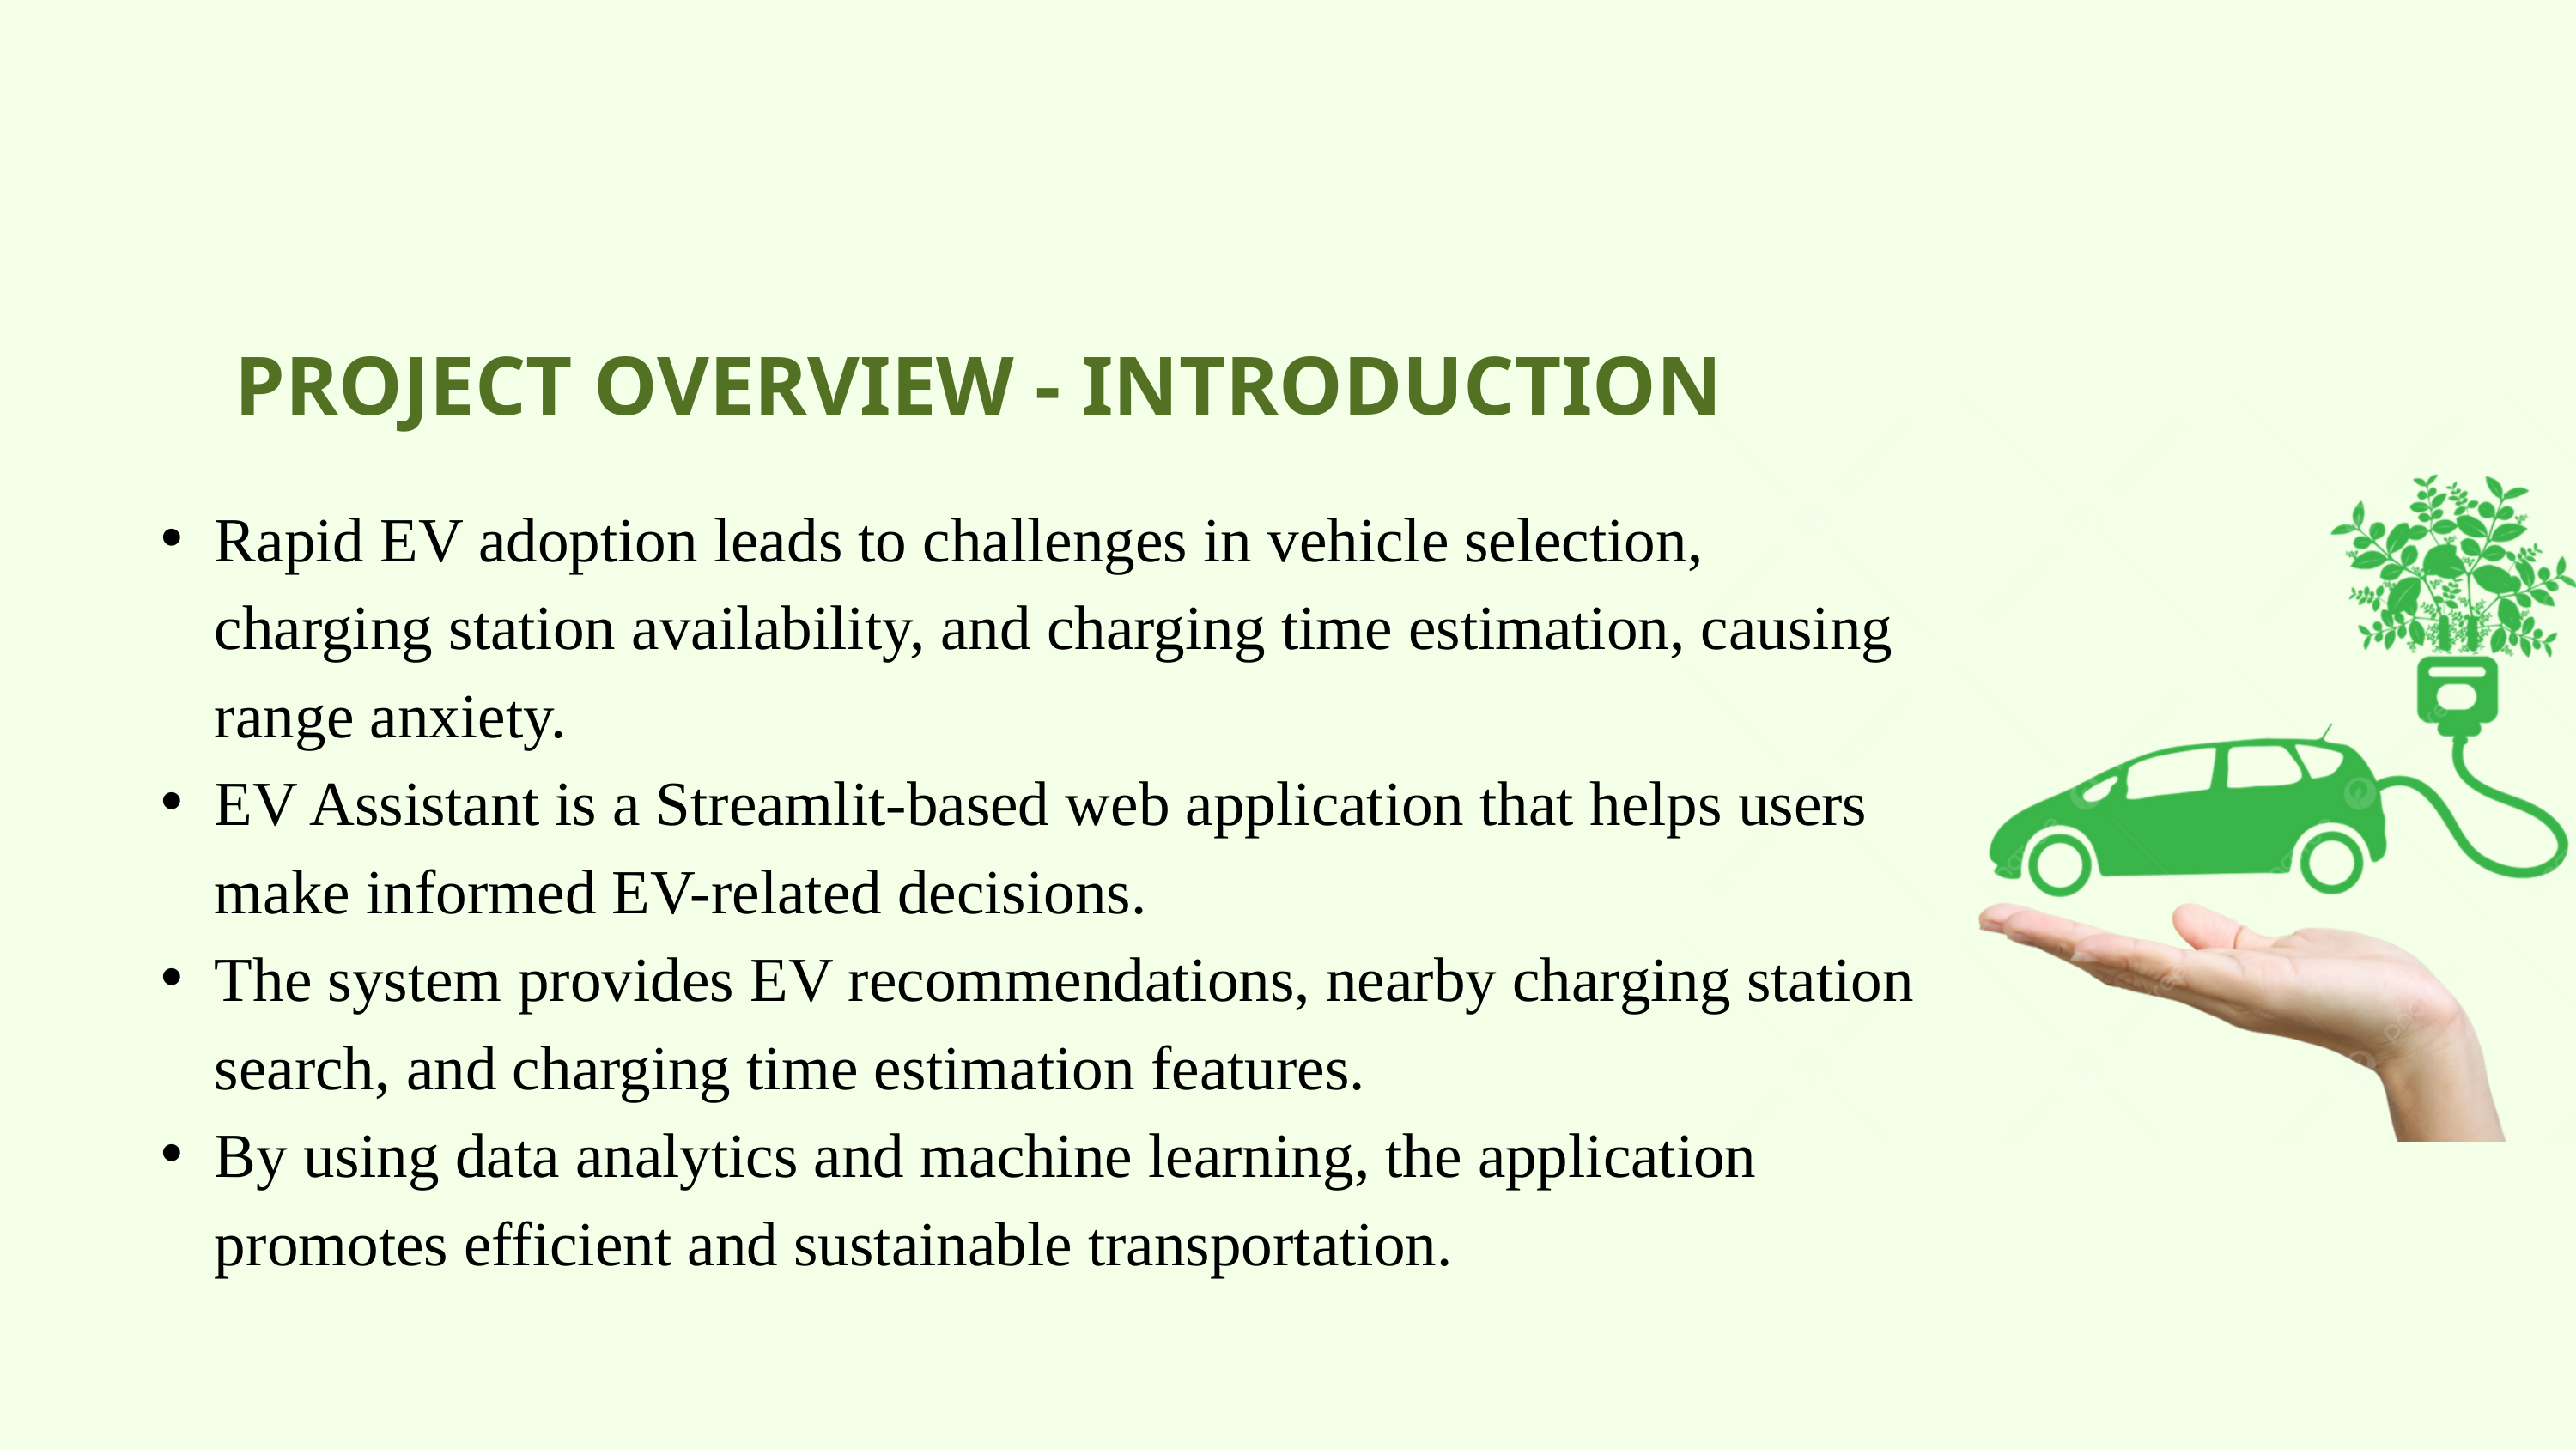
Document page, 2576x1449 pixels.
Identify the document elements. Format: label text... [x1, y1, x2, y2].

text_box Rapid EV adoption leads to challenges in vehicle selection, charging station availability, and charging time estimation, causing range anxiety. EV Assistant is a Streamlit-based web application that helps users make informed EV-related decisions. The system provides EV recommendations, nearby charging station search, and charging time estimation features. By using data analytics and machine learning, the application promotes efficient and sustainable transportation. [107, 486, 1920, 1449]
text_box [1814, 384, 2576, 1142]
text_box PROJECT OVERVIEW - INTRODUCTION [144, 318, 1814, 486]
